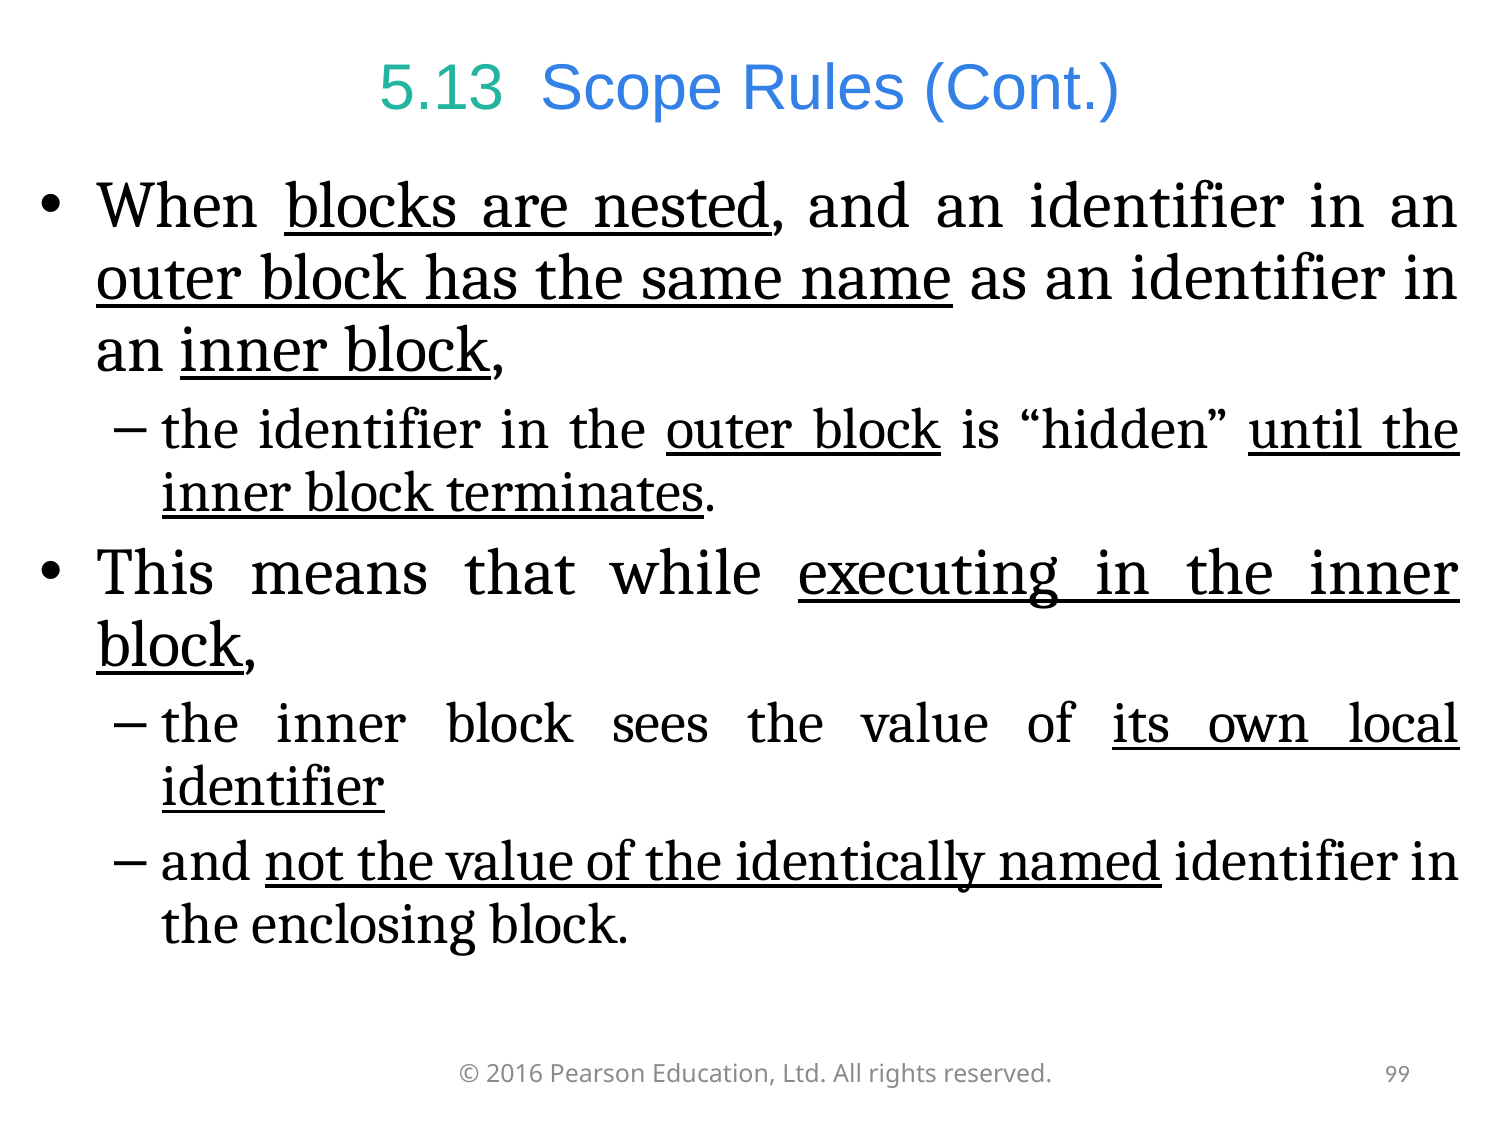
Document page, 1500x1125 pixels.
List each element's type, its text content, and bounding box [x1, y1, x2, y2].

slide_number 99 [1074, 1042, 1425, 1103]
title 5.13 Scope Rules (Cont.) [75, 37, 1425, 130]
footer © 2016 Pearson Education, Ltd. All rights reserved. [362, 1042, 1074, 1103]
list When blocks are nested, and an identifier in an outer block has the same name as an identifier in an inner block, the identifier in the outer block is “hidden” until the inner block terminates. This means that while executing in the inner block, the inner block sees the value of its own local identifier and not the value of the identically named identifier in the enclosing block. [24, 162, 1475, 1088]
